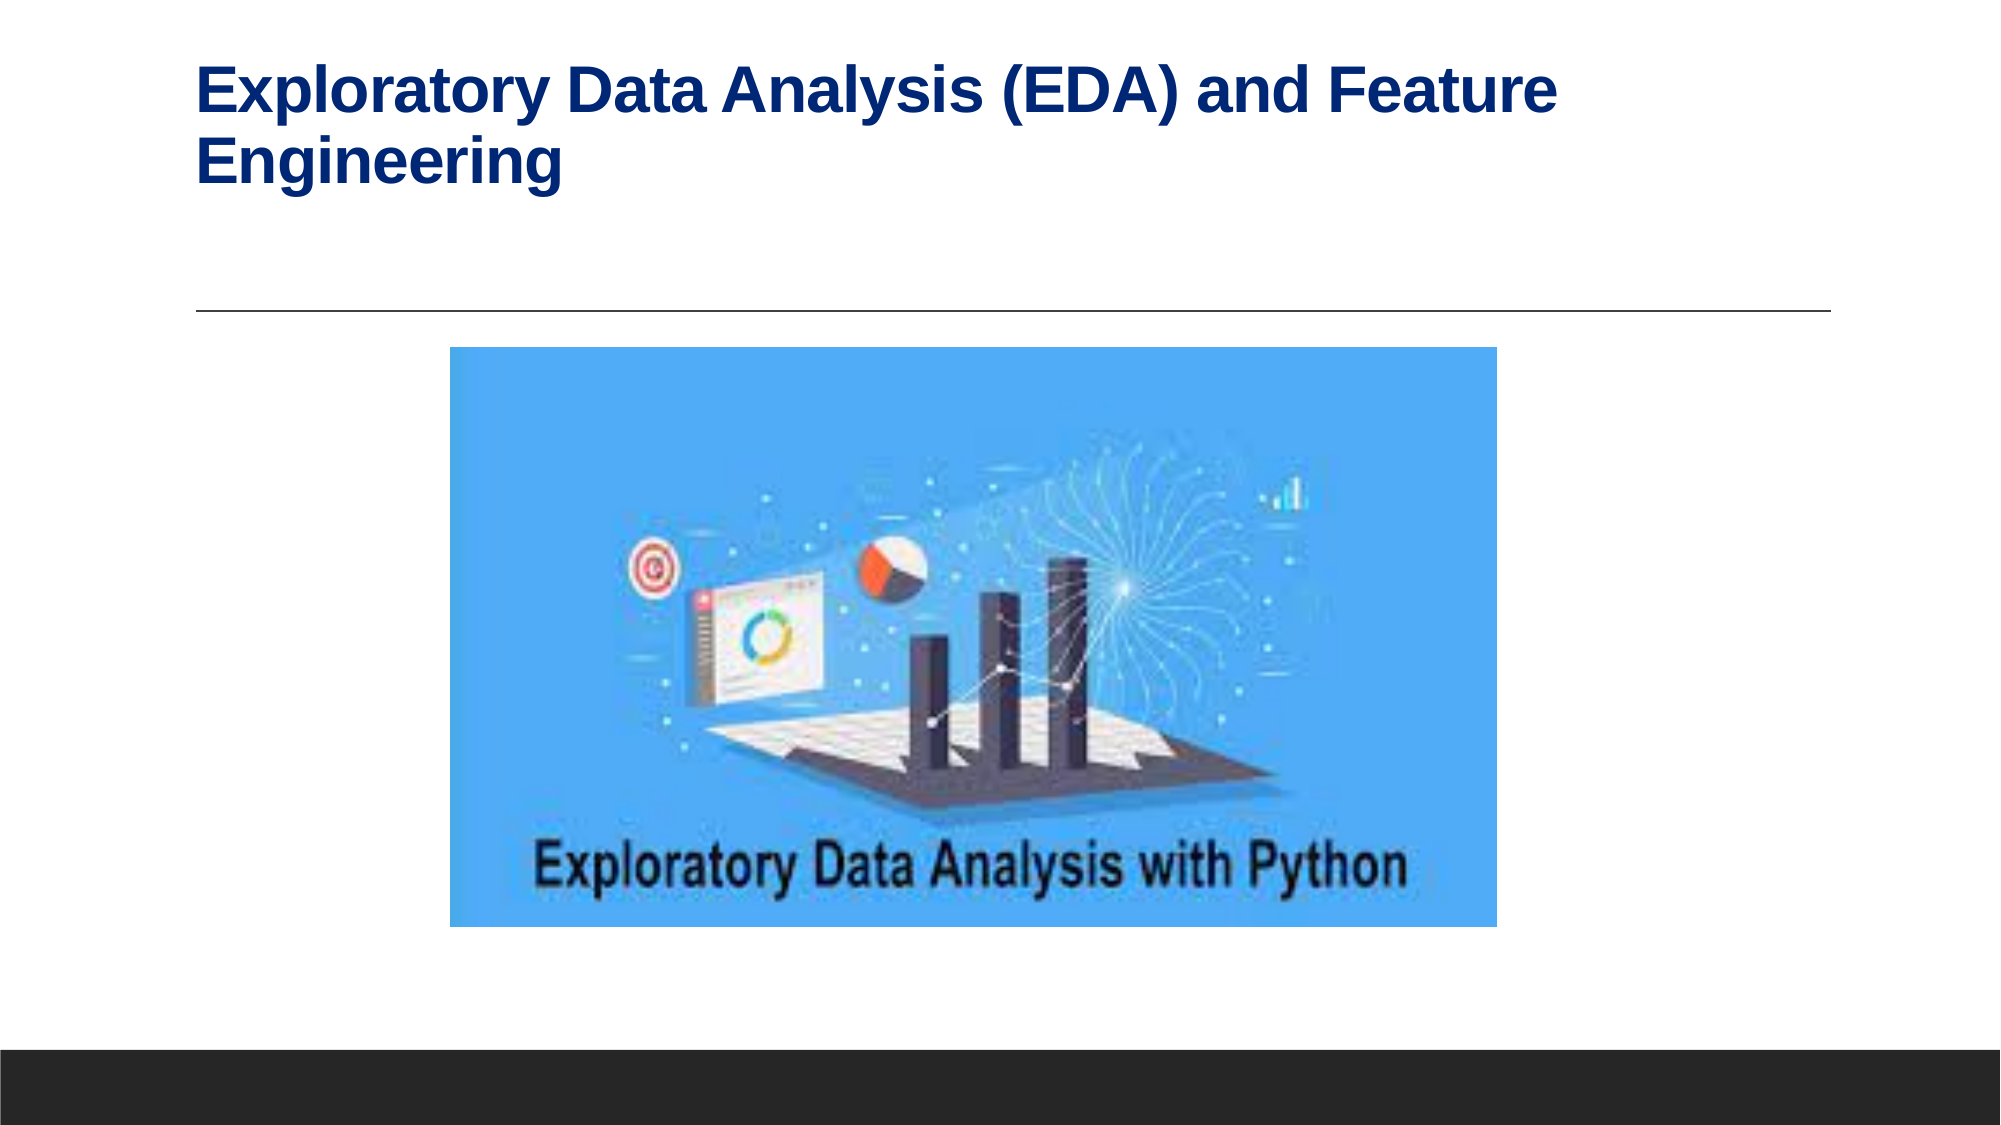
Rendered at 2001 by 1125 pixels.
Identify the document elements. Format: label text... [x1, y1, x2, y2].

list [449, 346, 1498, 927]
title Exploratory Data Analysis (EDA) and Feature Engineering [180, 47, 1830, 285]
